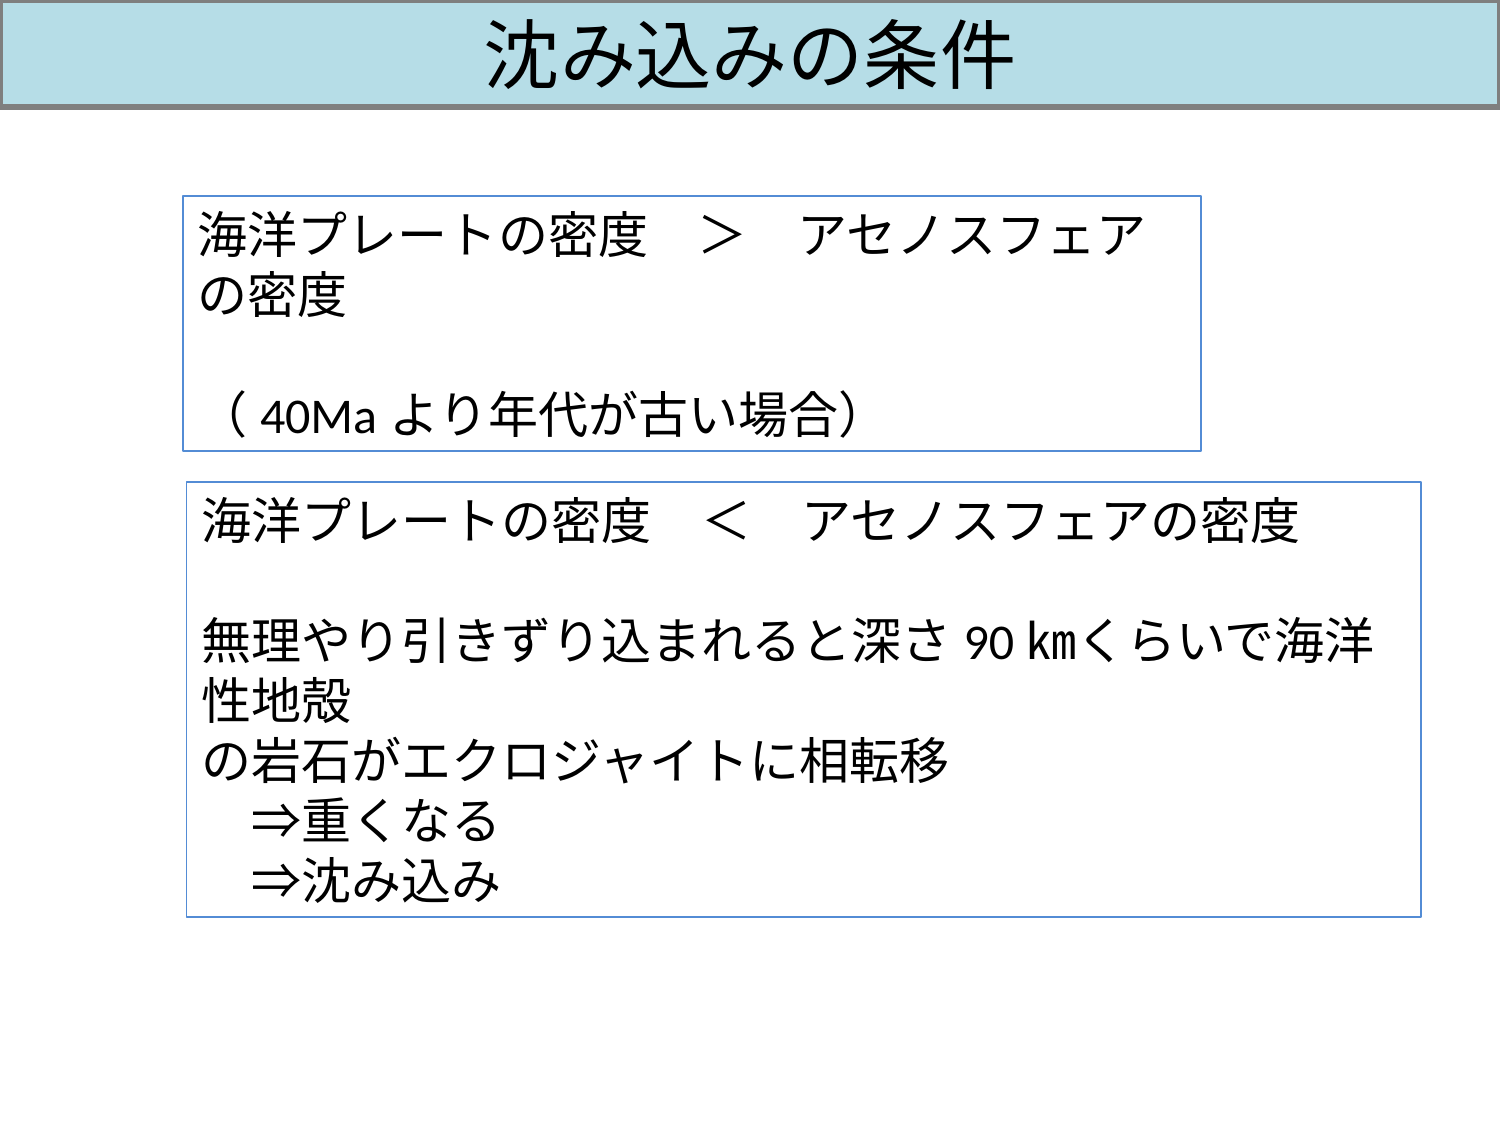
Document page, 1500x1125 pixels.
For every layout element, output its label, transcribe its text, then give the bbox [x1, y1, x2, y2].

title 沈み込みの条件 [0, 0, 1500, 107]
text_box 海洋プレートの密度 ＜ アセノスフェアの密度 無理やり引きずり込まれると深さ90㎞くらいで海洋性地殻 の岩石がエクロジャイトに相転移 ⇒重くなる ⇒沈み込み [186, 481, 1422, 917]
text_box 海洋プレートの密度 ＞ アセノスフェアの密度 （40Maより年代が古い場合） [182, 196, 1202, 452]
